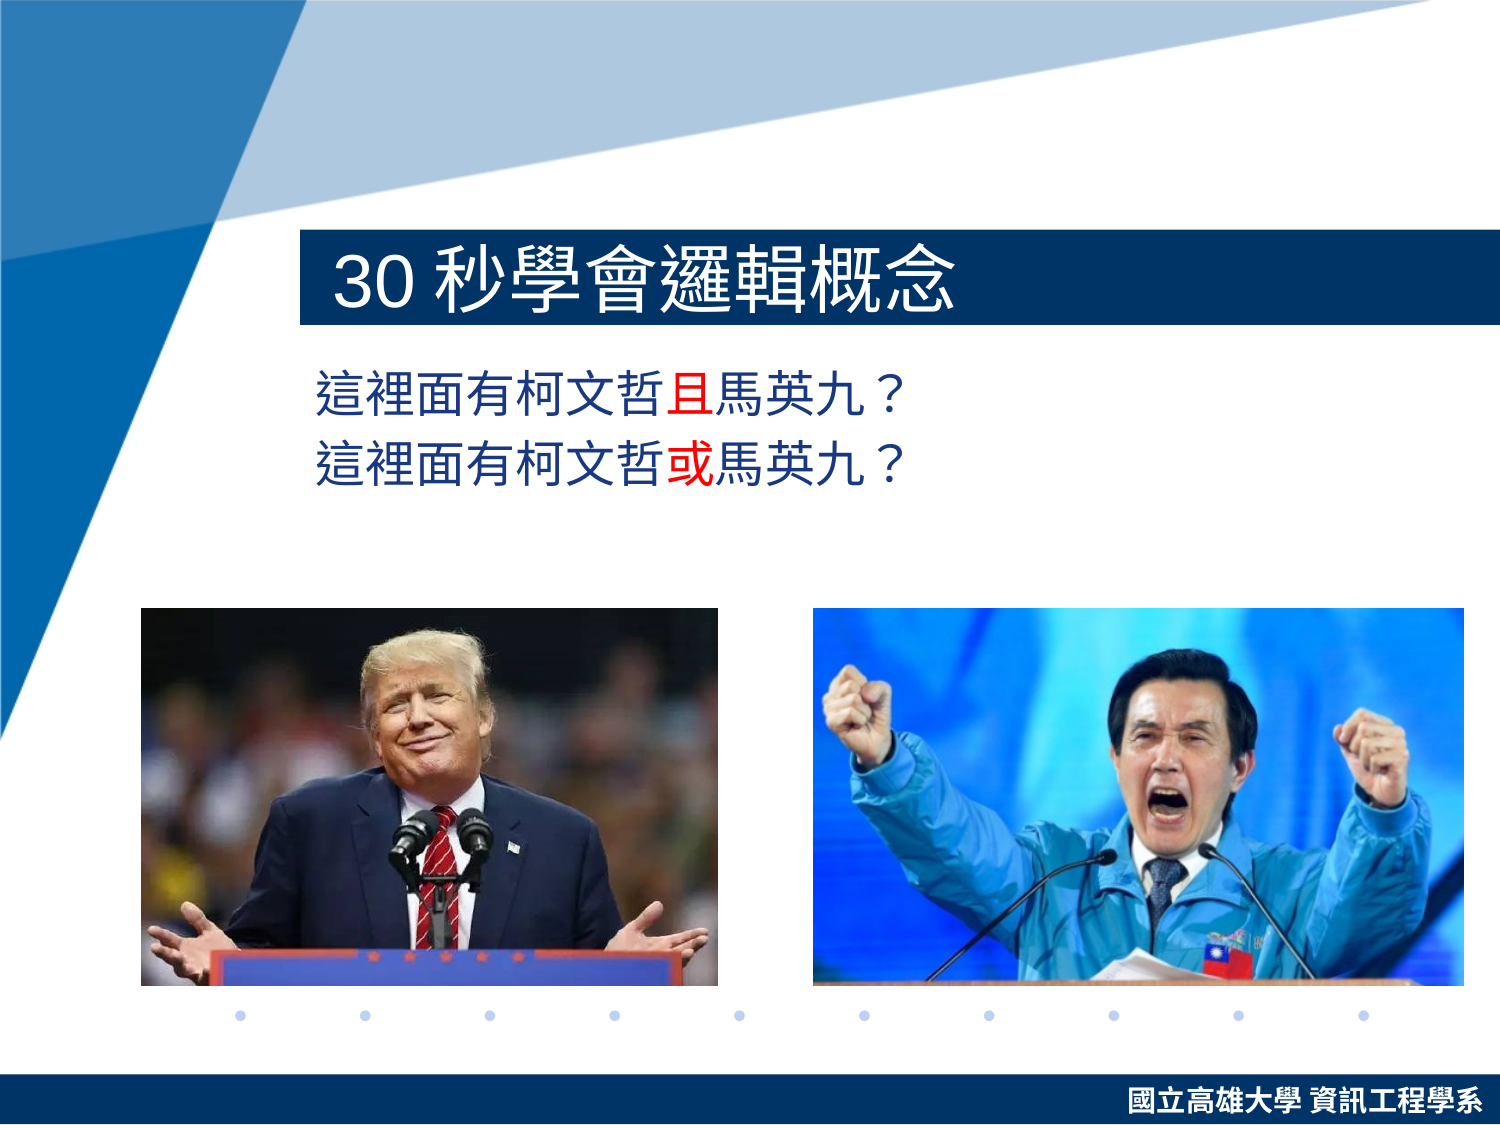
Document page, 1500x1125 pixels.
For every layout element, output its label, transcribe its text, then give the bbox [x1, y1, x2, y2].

picture [813, 608, 1464, 986]
title 30秒學會邏輯概念 [300, 229, 1500, 325]
text_box 這裡面有柯文哲且馬英九？ 這裡面有柯文哲或馬英九？ [300, 355, 1415, 1069]
picture [0, 0, 1500, 986]
